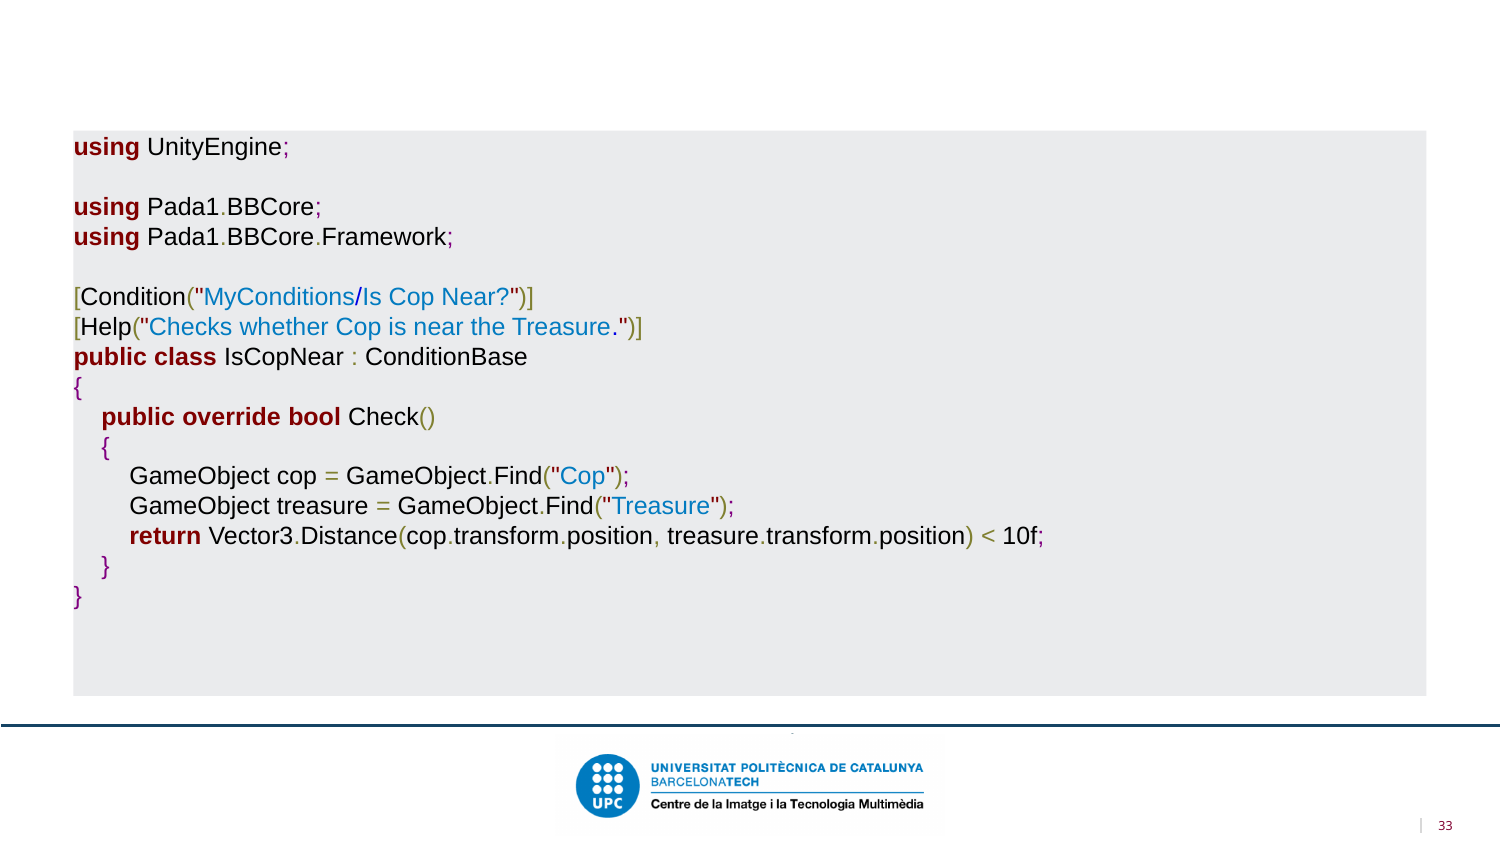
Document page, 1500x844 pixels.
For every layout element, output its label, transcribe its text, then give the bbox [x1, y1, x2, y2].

picture [555, 718, 945, 836]
list using UnityEngine; using Pada1.BBCore; using Pada1.BBCore.Framework; [Condition("MyConditions/Is Cop Near?")] [Help("Checks whether Cop is near the Treasure.")] public class IsCopNear : ConditionBase { public override bool Check() { GameObject cop = GameObject.Find("Cop"); GameObject treasure = GameObject.Find("Treasure"); return Vector3.Distance(cop.transform.position, treasure.transform.position) < 10f; } } [73, 130, 1427, 696]
